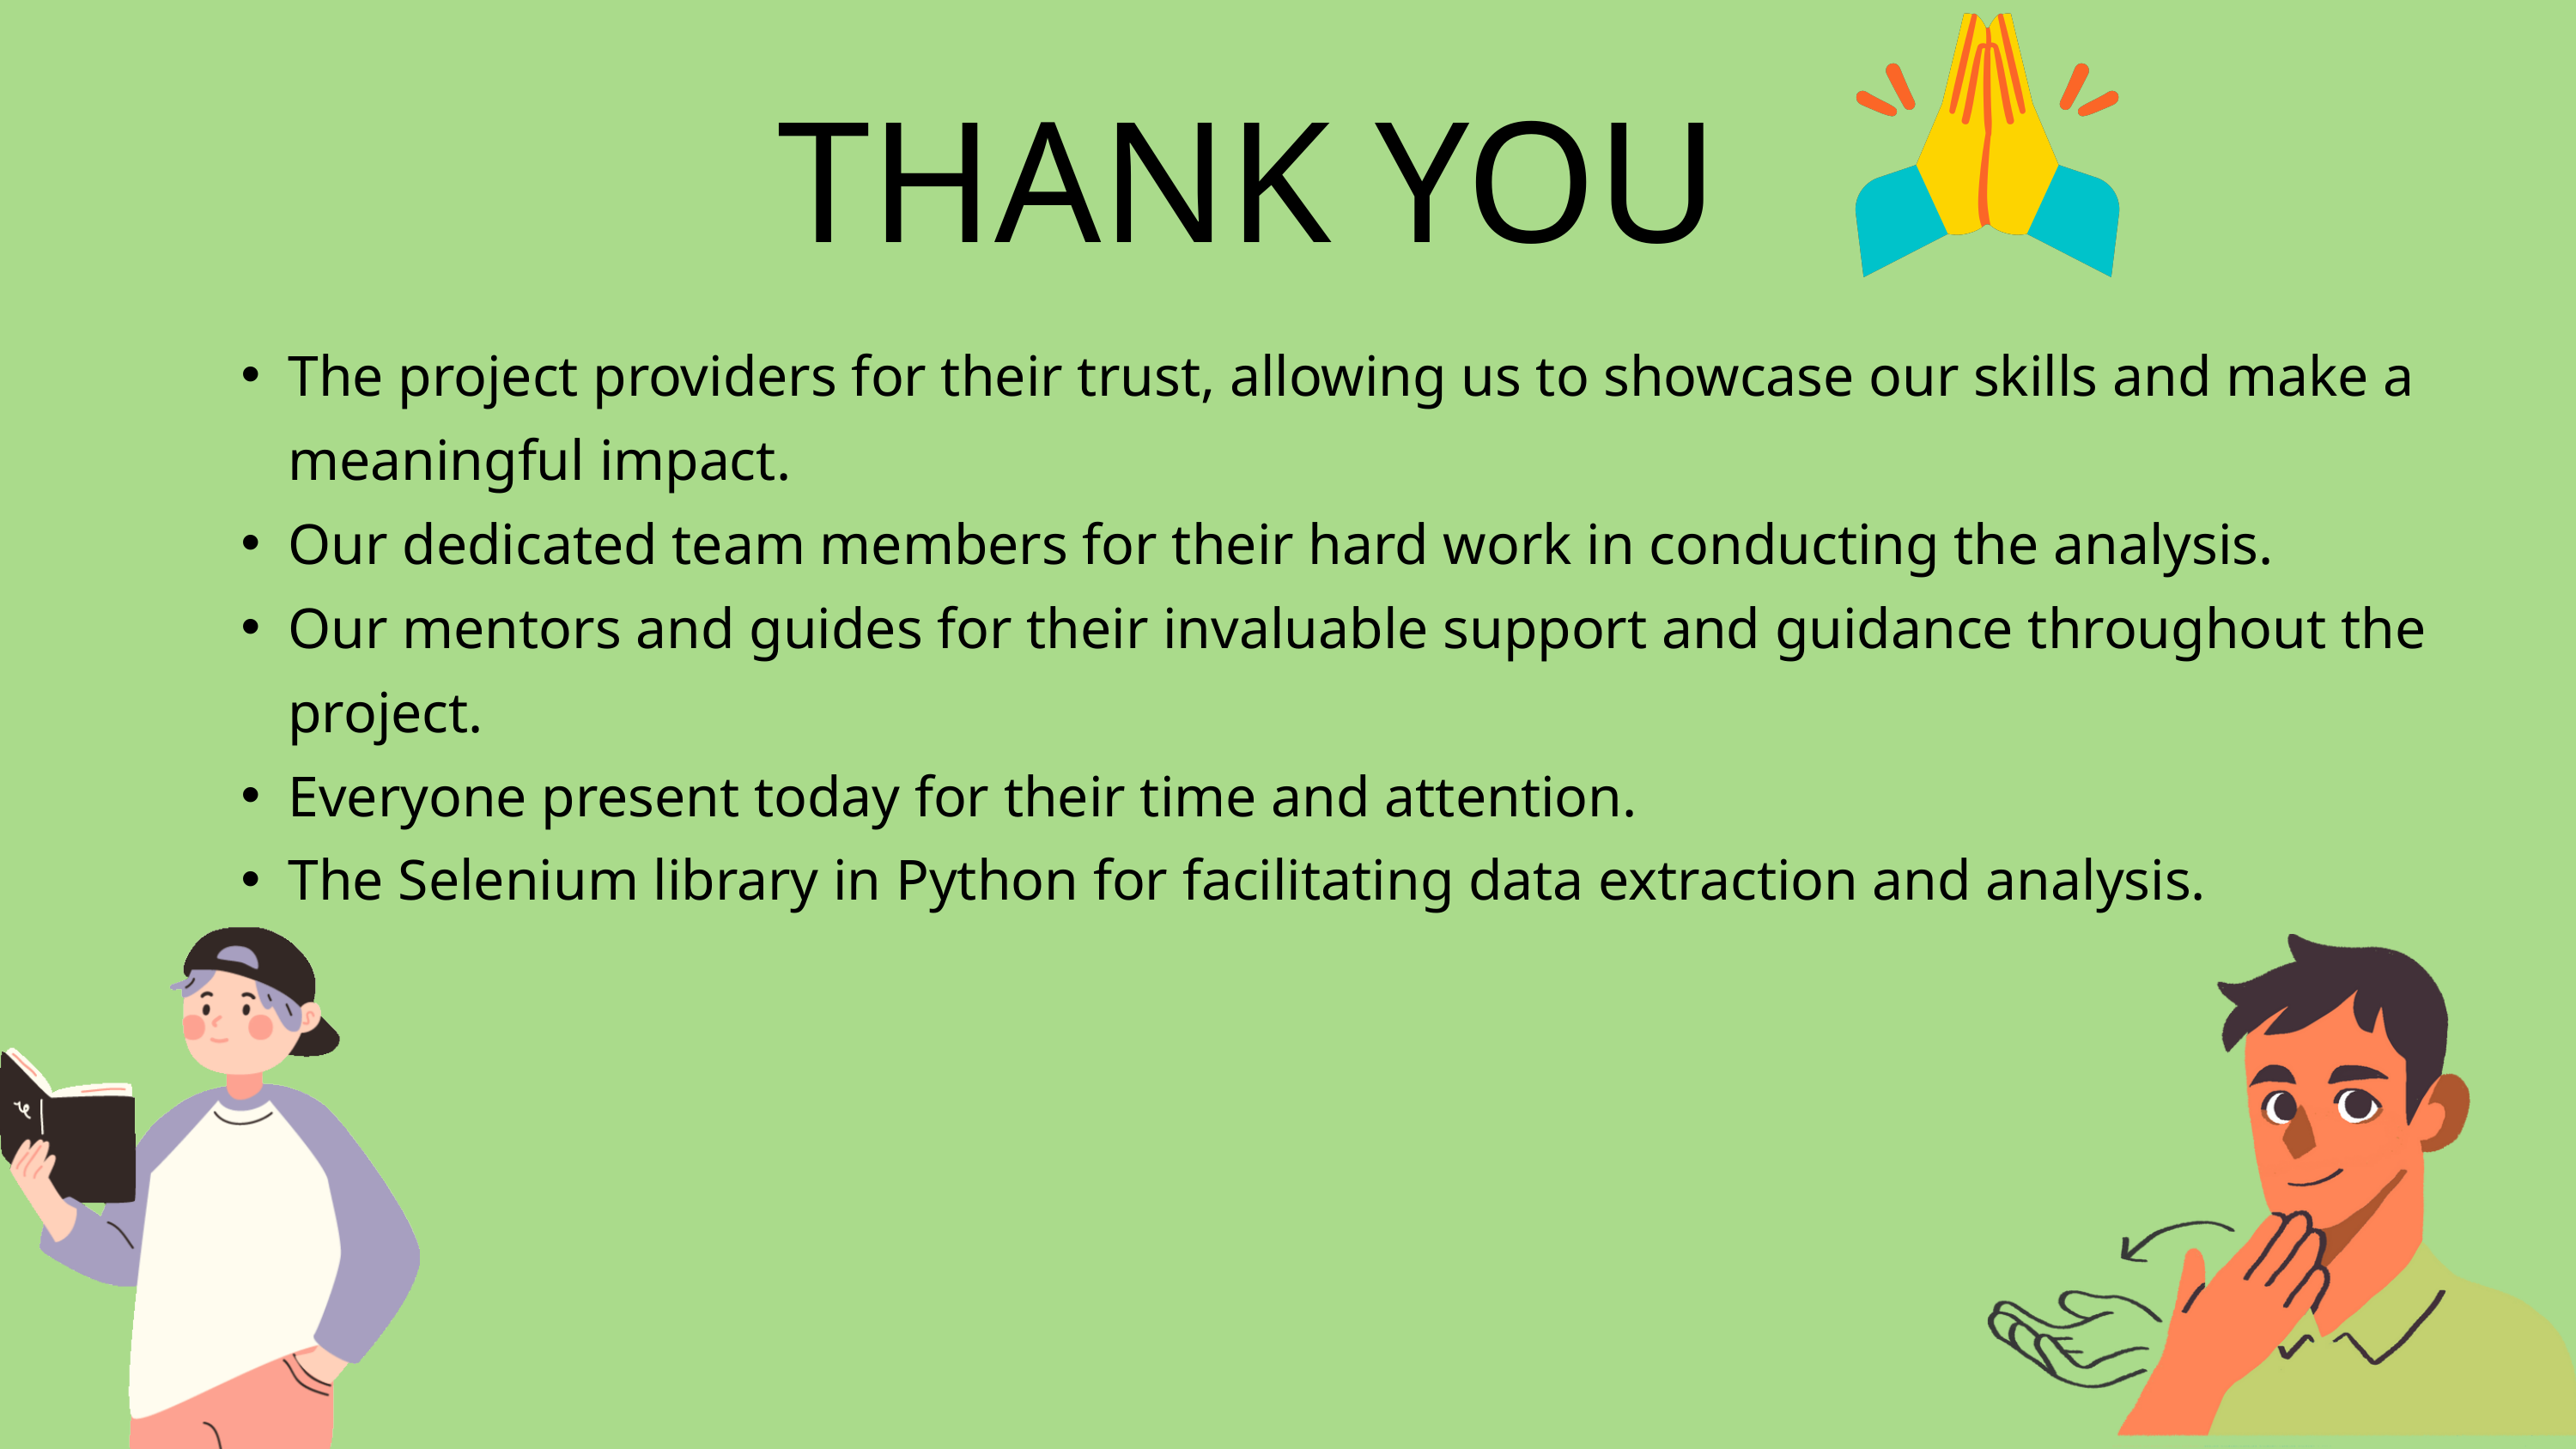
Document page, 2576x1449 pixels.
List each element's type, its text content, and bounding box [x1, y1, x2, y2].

text_box [1854, 12, 2121, 277]
text_box [1987, 934, 2576, 1449]
text_box The project providers for their trust, allowing us to showcase our skills and make a meaningful impact. Our dedicated team members for their hard work in conducting the analysis. Our mentors and guides for their invaluable support and guidance throughout the project. Everyone present today for their time and attention. The Selenium library in Python for facilitating data extraction and analysis. [193, 323, 2540, 989]
picture [0, 925, 421, 1449]
text_box THANK YOU [714, 83, 1783, 276]
